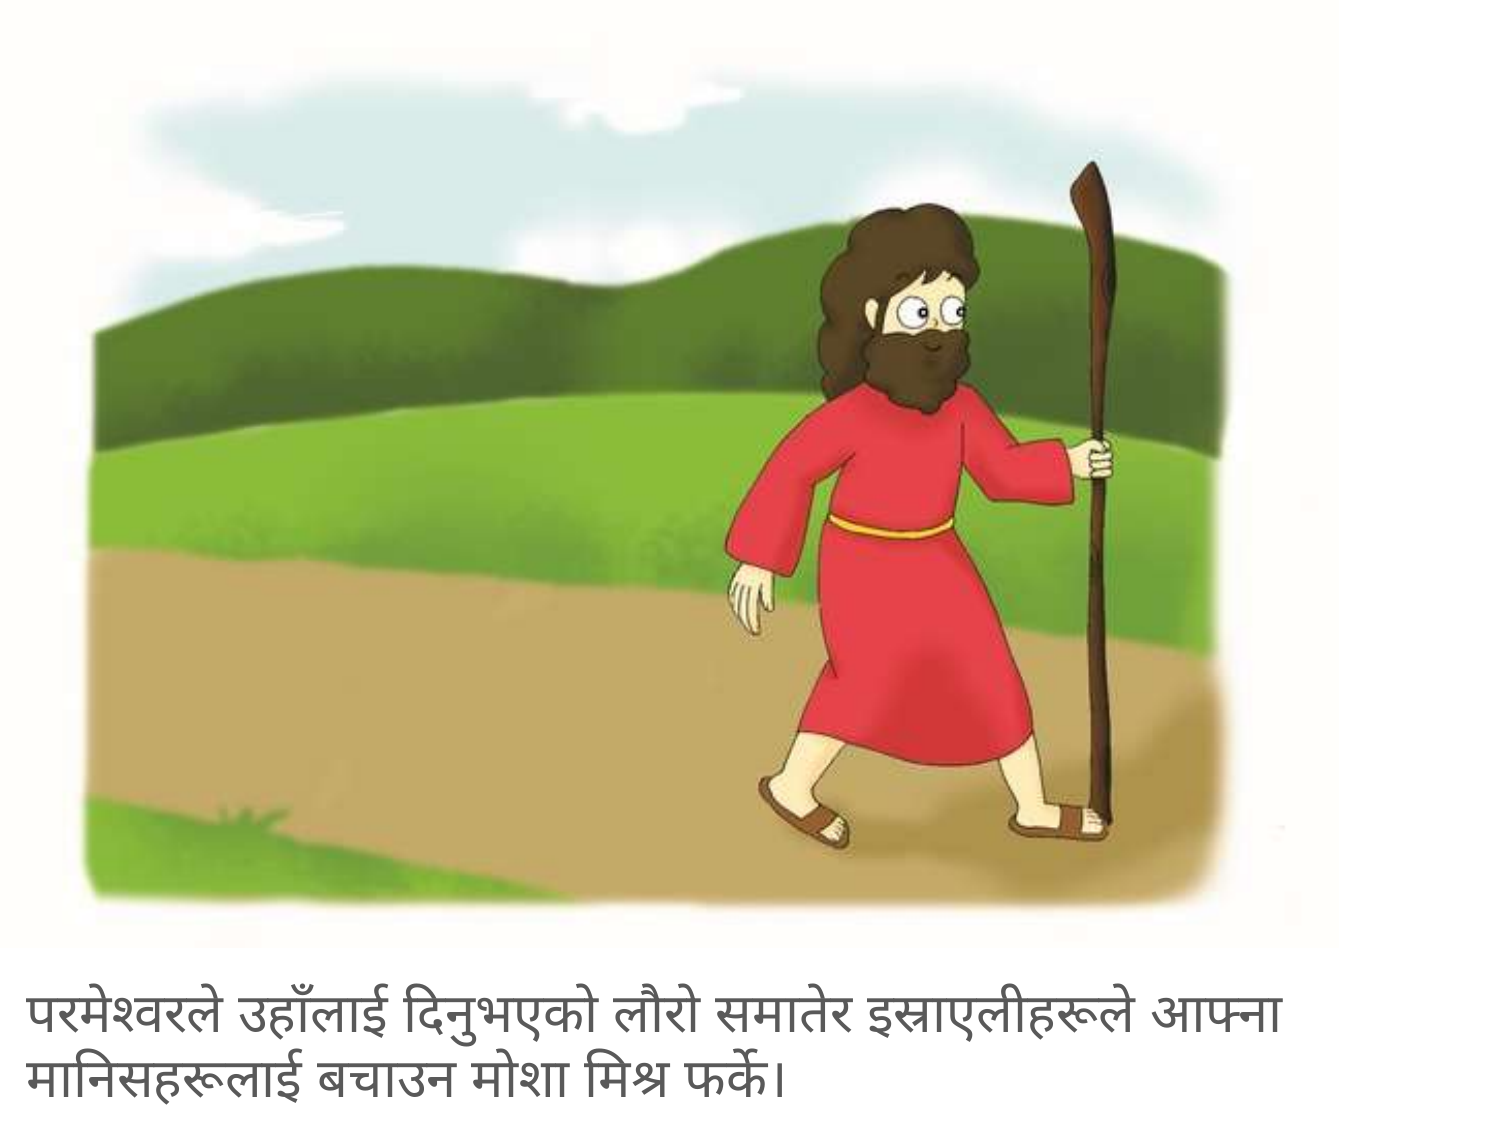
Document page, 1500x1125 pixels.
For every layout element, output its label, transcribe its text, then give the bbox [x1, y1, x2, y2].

picture [0, 0, 1339, 948]
text_box परमेश्वरले उहाँलाई दिनुभएको लौरो समातेर इस्राएलीहरूले आफ्ना मानिसहरूलाई बचाउन मोशा मिश्र फर्के। [11, 971, 1498, 1116]
